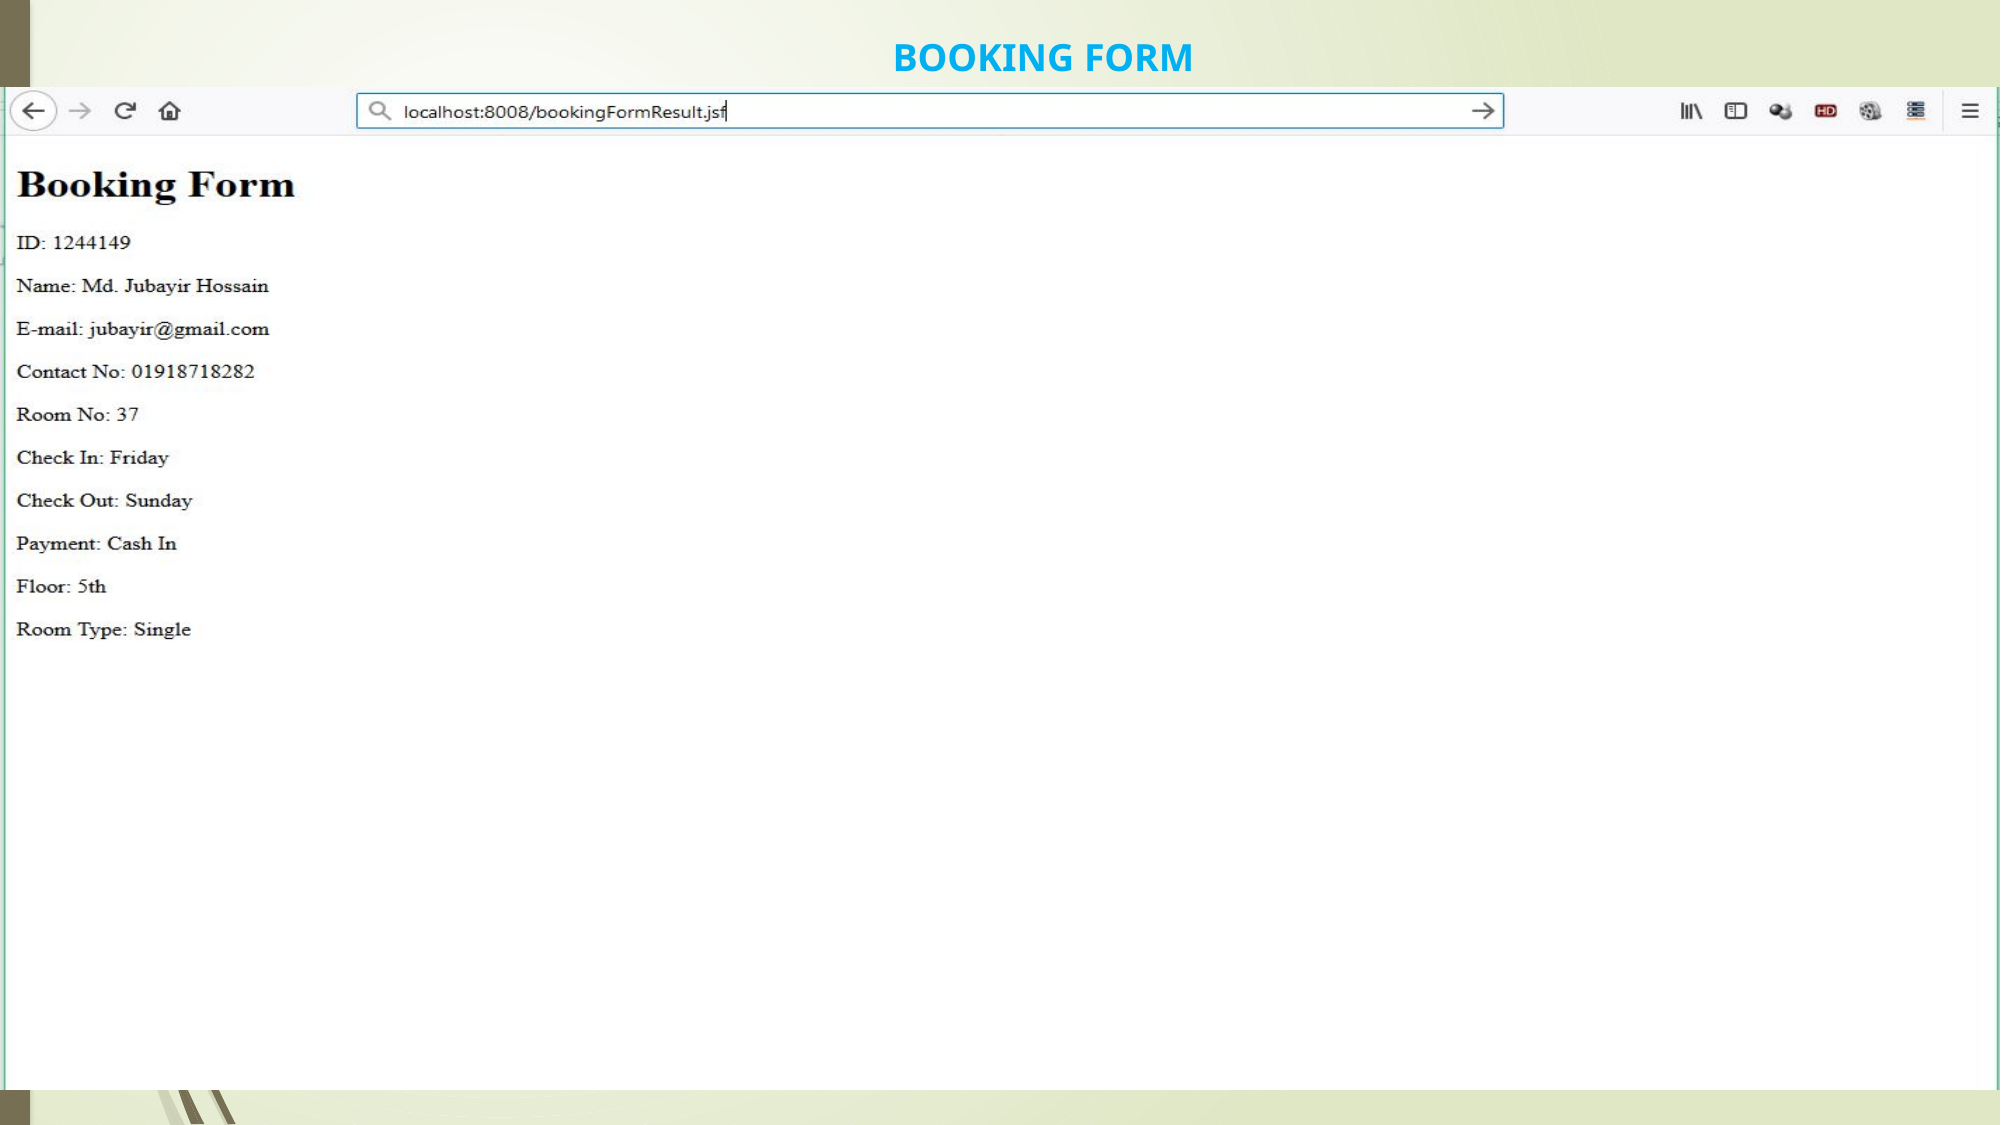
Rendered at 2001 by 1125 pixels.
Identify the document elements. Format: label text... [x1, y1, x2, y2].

text_box BOOKING FORM [848, 26, 1239, 86]
picture [0, 87, 2000, 1091]
